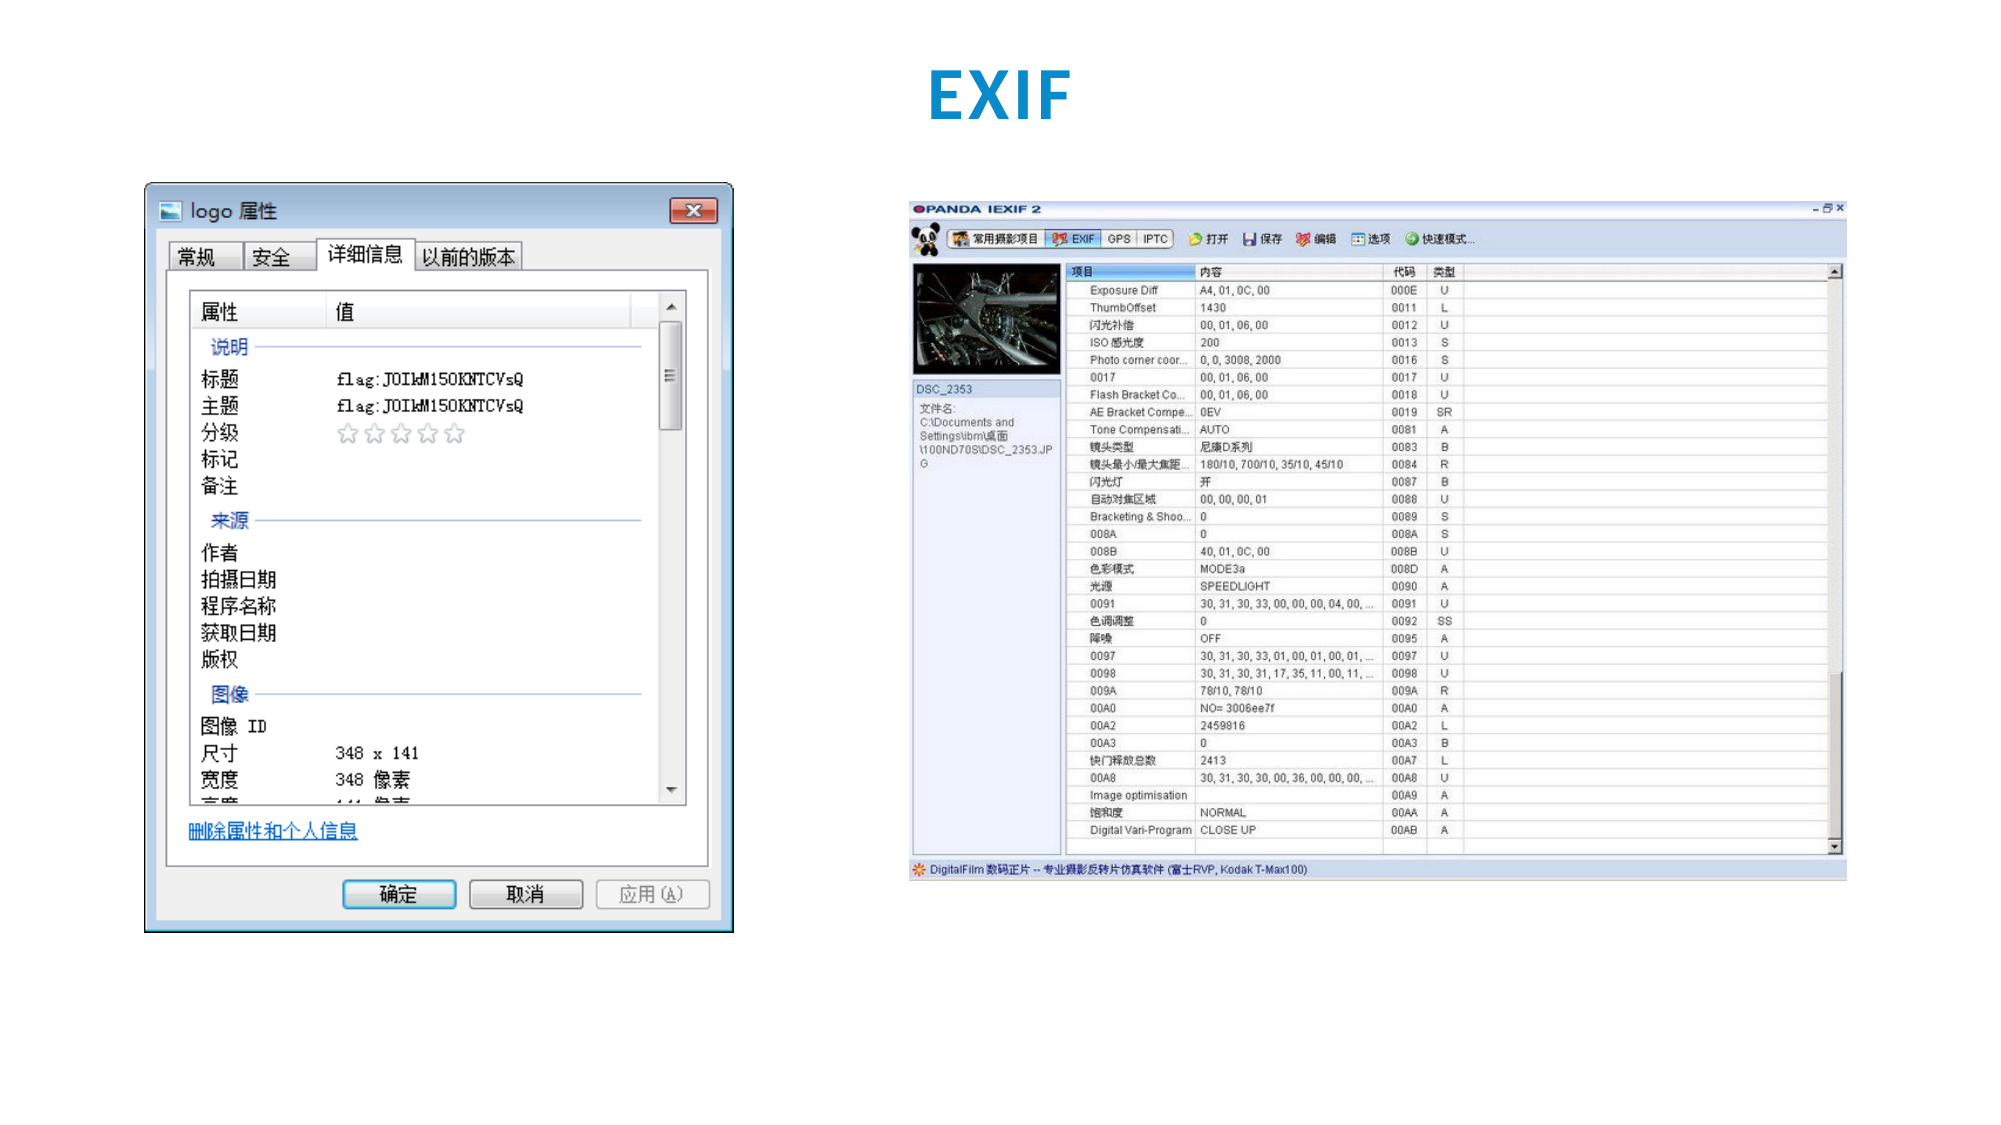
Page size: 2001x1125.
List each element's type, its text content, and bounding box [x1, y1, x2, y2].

picture [144, 182, 734, 933]
picture [909, 201, 1847, 881]
title Exif [99, 45, 1900, 233]
